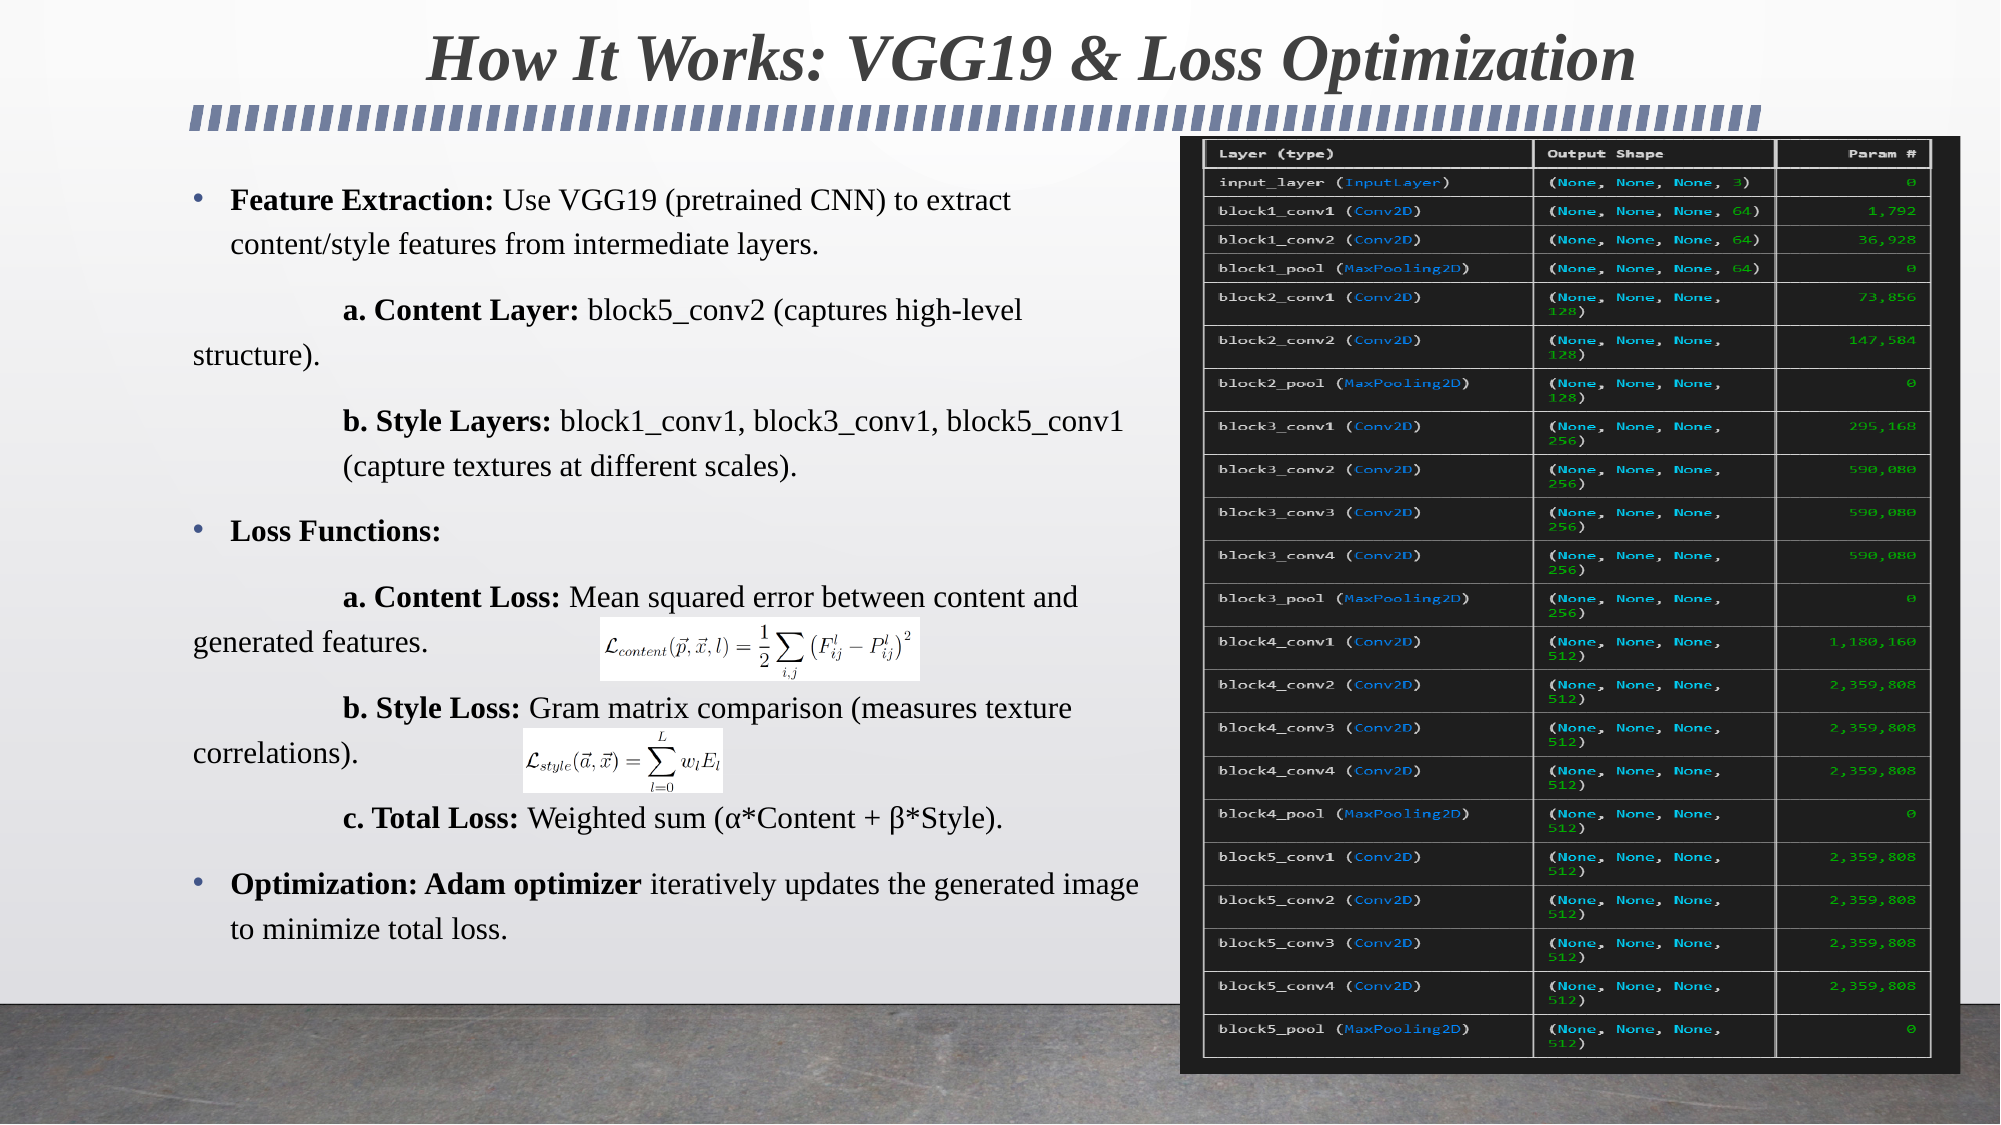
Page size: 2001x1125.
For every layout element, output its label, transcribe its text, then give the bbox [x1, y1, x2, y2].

picture [523, 727, 723, 793]
picture [600, 616, 920, 681]
picture [0, 135, 2000, 1124]
title How It Works: VGG19 & Loss Optimization [411, 15, 1988, 188]
list Feature Extraction: Use VGG19 (pretrained CNN) to extract content/style features from intermediate layers. a. Content Layer: block5_conv2 (captures high-level structure). b. Style Layers: block1_conv1, block3_conv1, block5_conv1 (capture textures at different scales). Loss Functions: a. Content Loss: Mean squared error between content and generated features. b. Style Loss: Gram matrix comparison (measures texture correlations). c. Total Loss: Weighted sum (α*Content + β*Style). Optimization: Adam optimizer iteratively updates the generated image to minimize total loss. [177, 163, 1170, 983]
